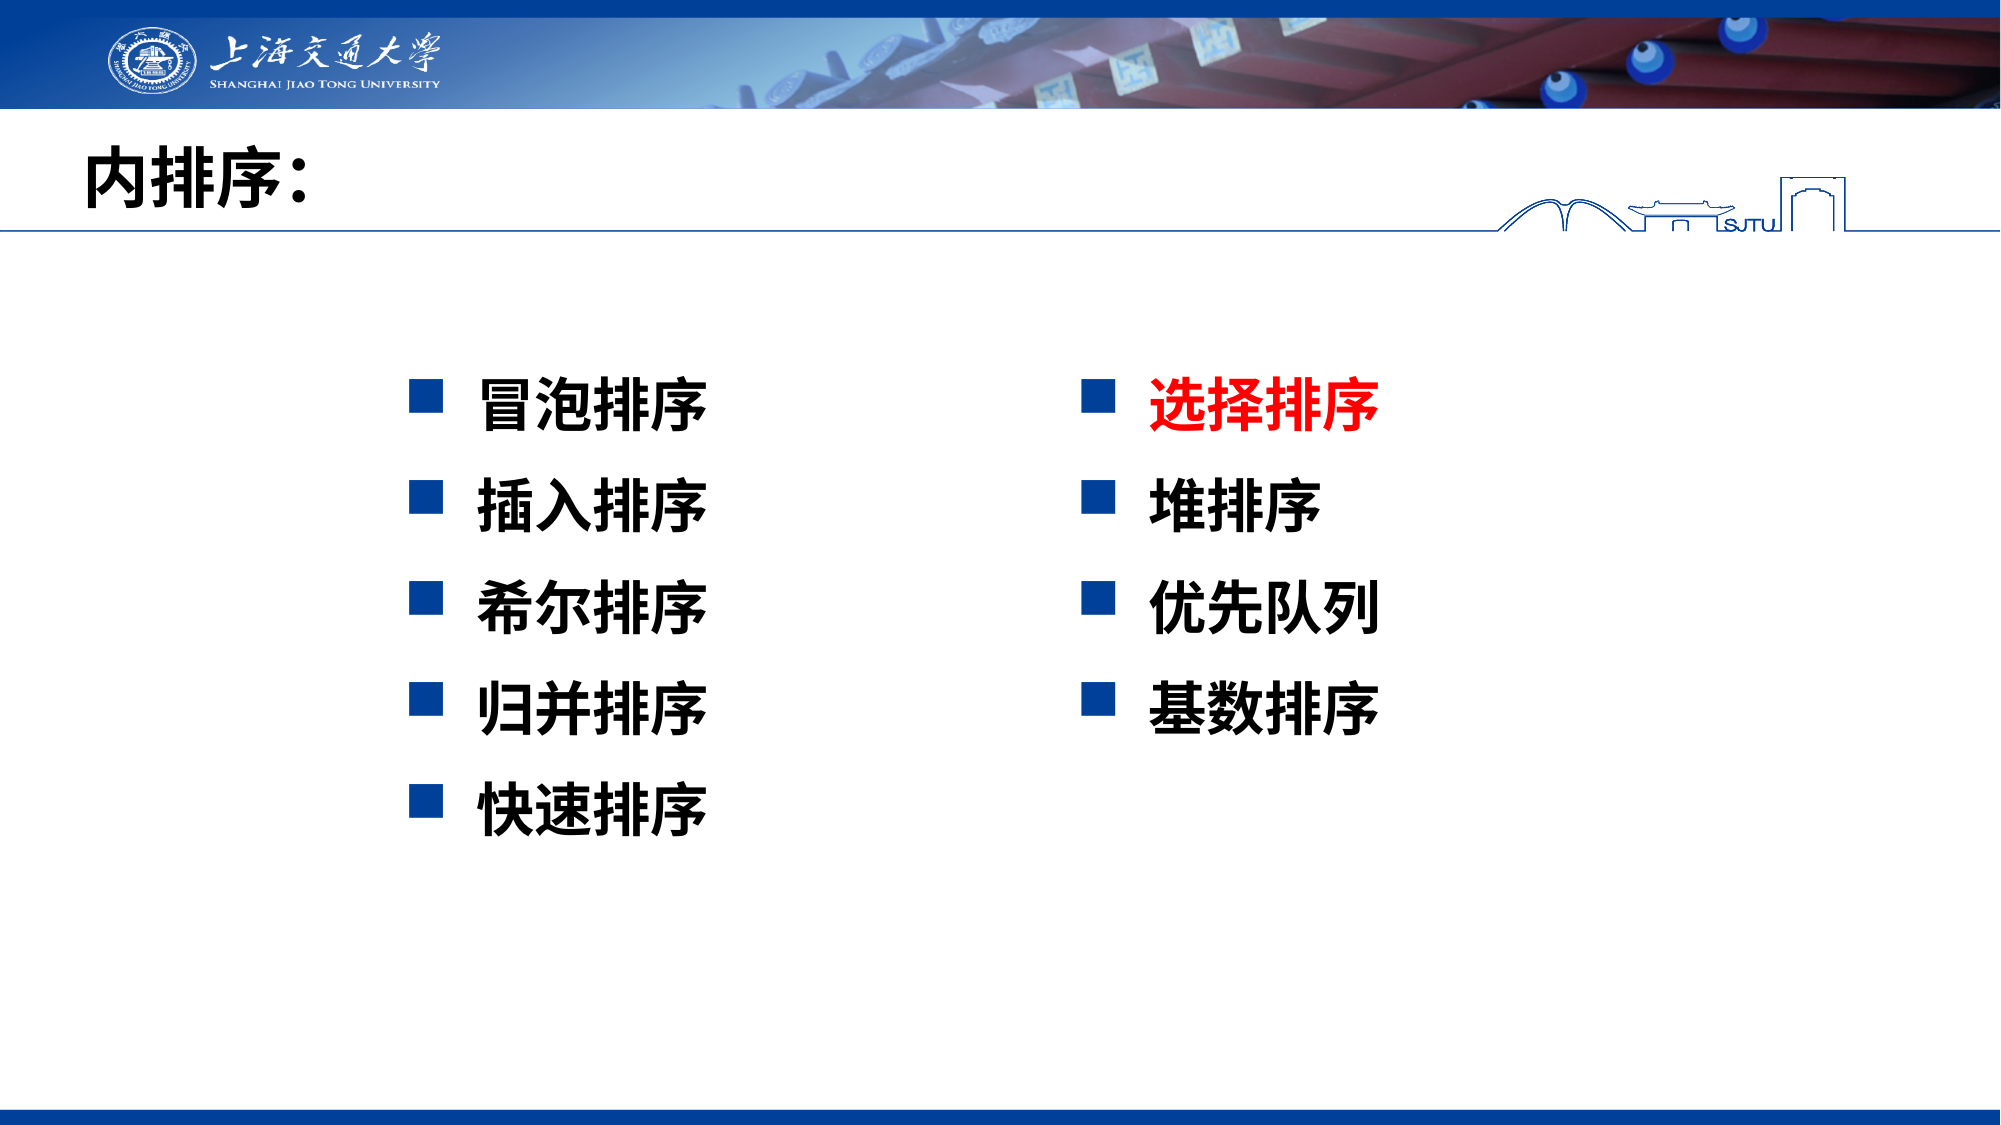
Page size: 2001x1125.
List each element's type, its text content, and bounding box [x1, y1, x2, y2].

picture [0, 0, 2001, 109]
list 冒泡排序 插入排序 希尔排序 归并排序 快速排序 [389, 350, 1036, 884]
text_box 内排序： [67, 128, 842, 224]
text_box 选择排序 堆排序 优先队列 基数排序 [1061, 350, 1709, 884]
